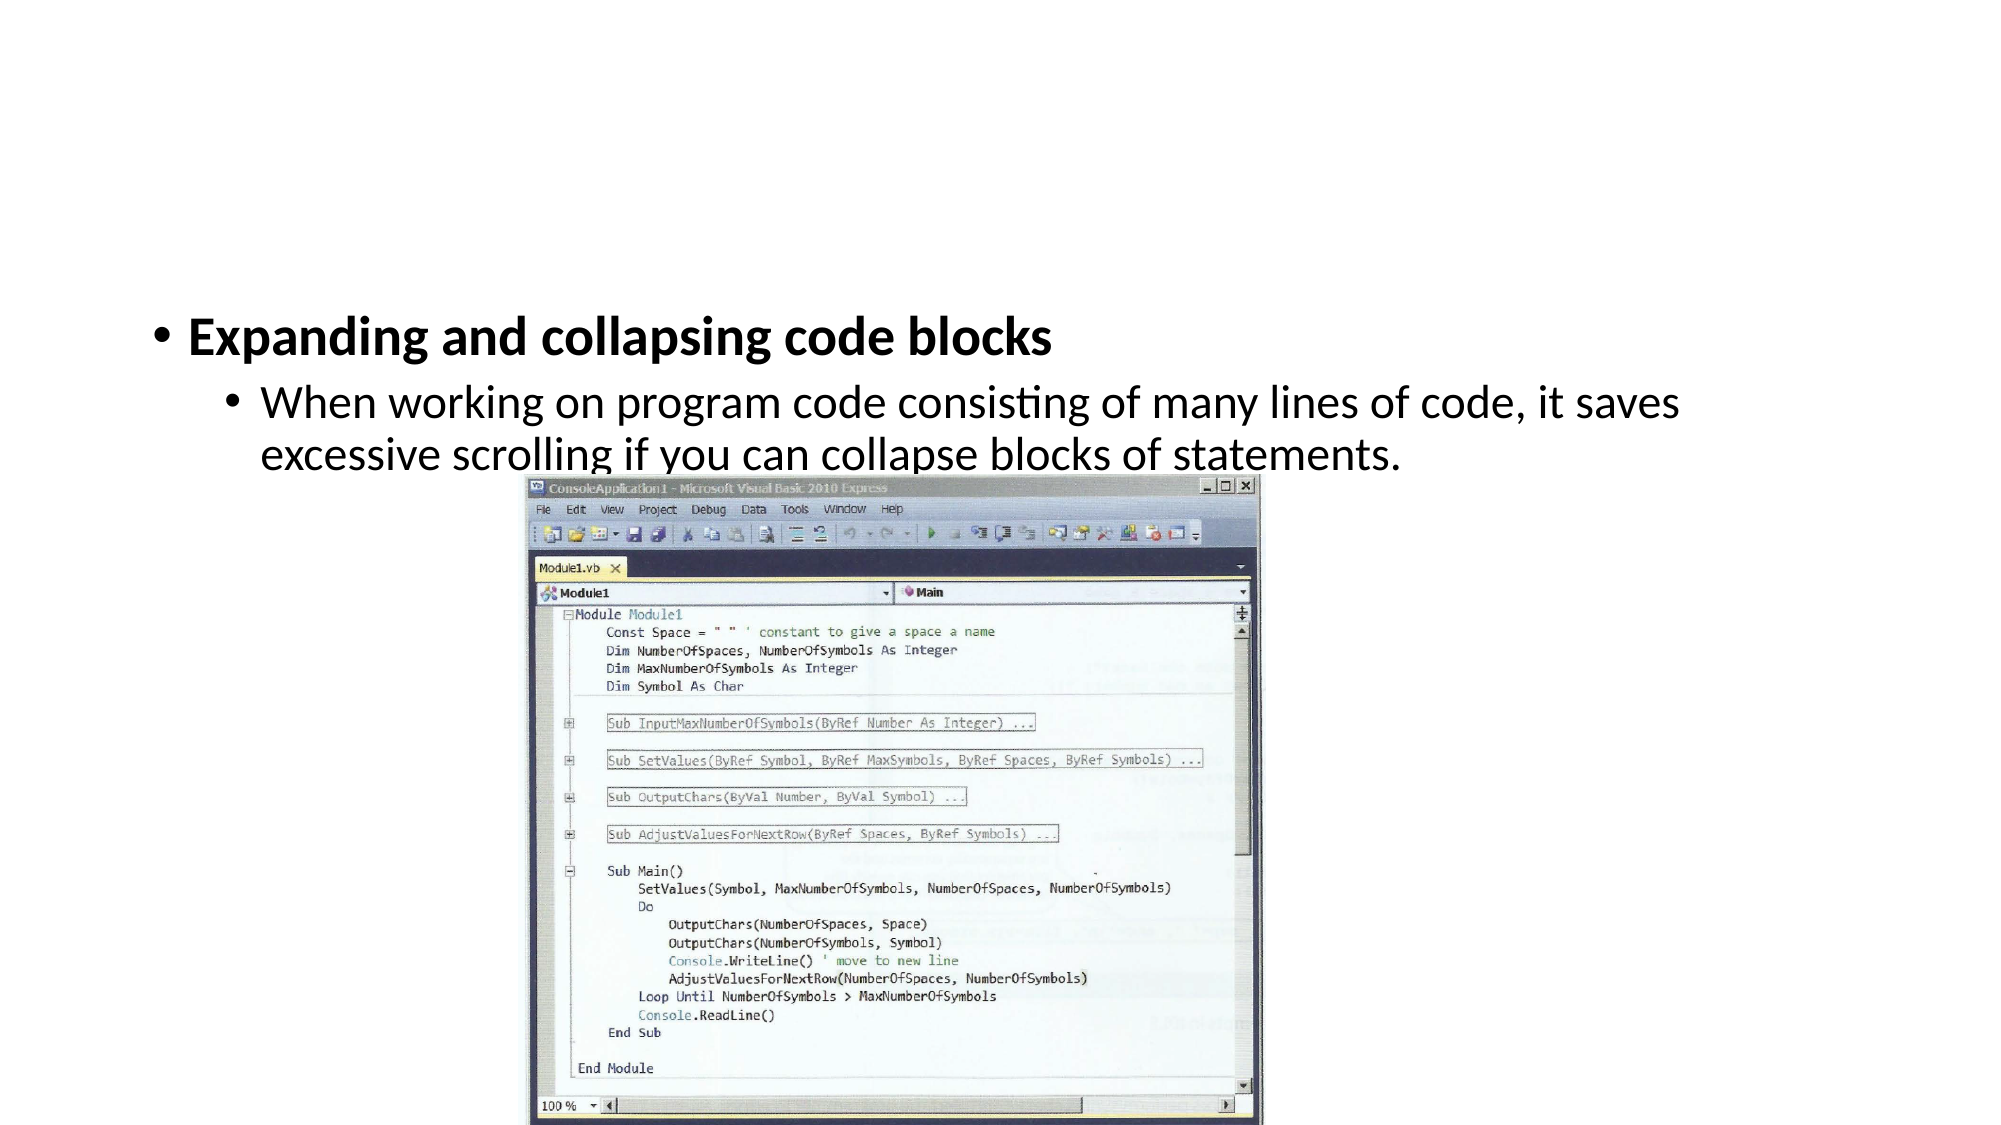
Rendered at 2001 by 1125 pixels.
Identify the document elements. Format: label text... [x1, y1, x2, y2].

picture [518, 474, 1266, 1125]
list Expanding and collapsing code blocks When working on program code consisting of many lines of code, it saves excessive scrolling if you can collapse blocks of statements. [137, 299, 1863, 489]
